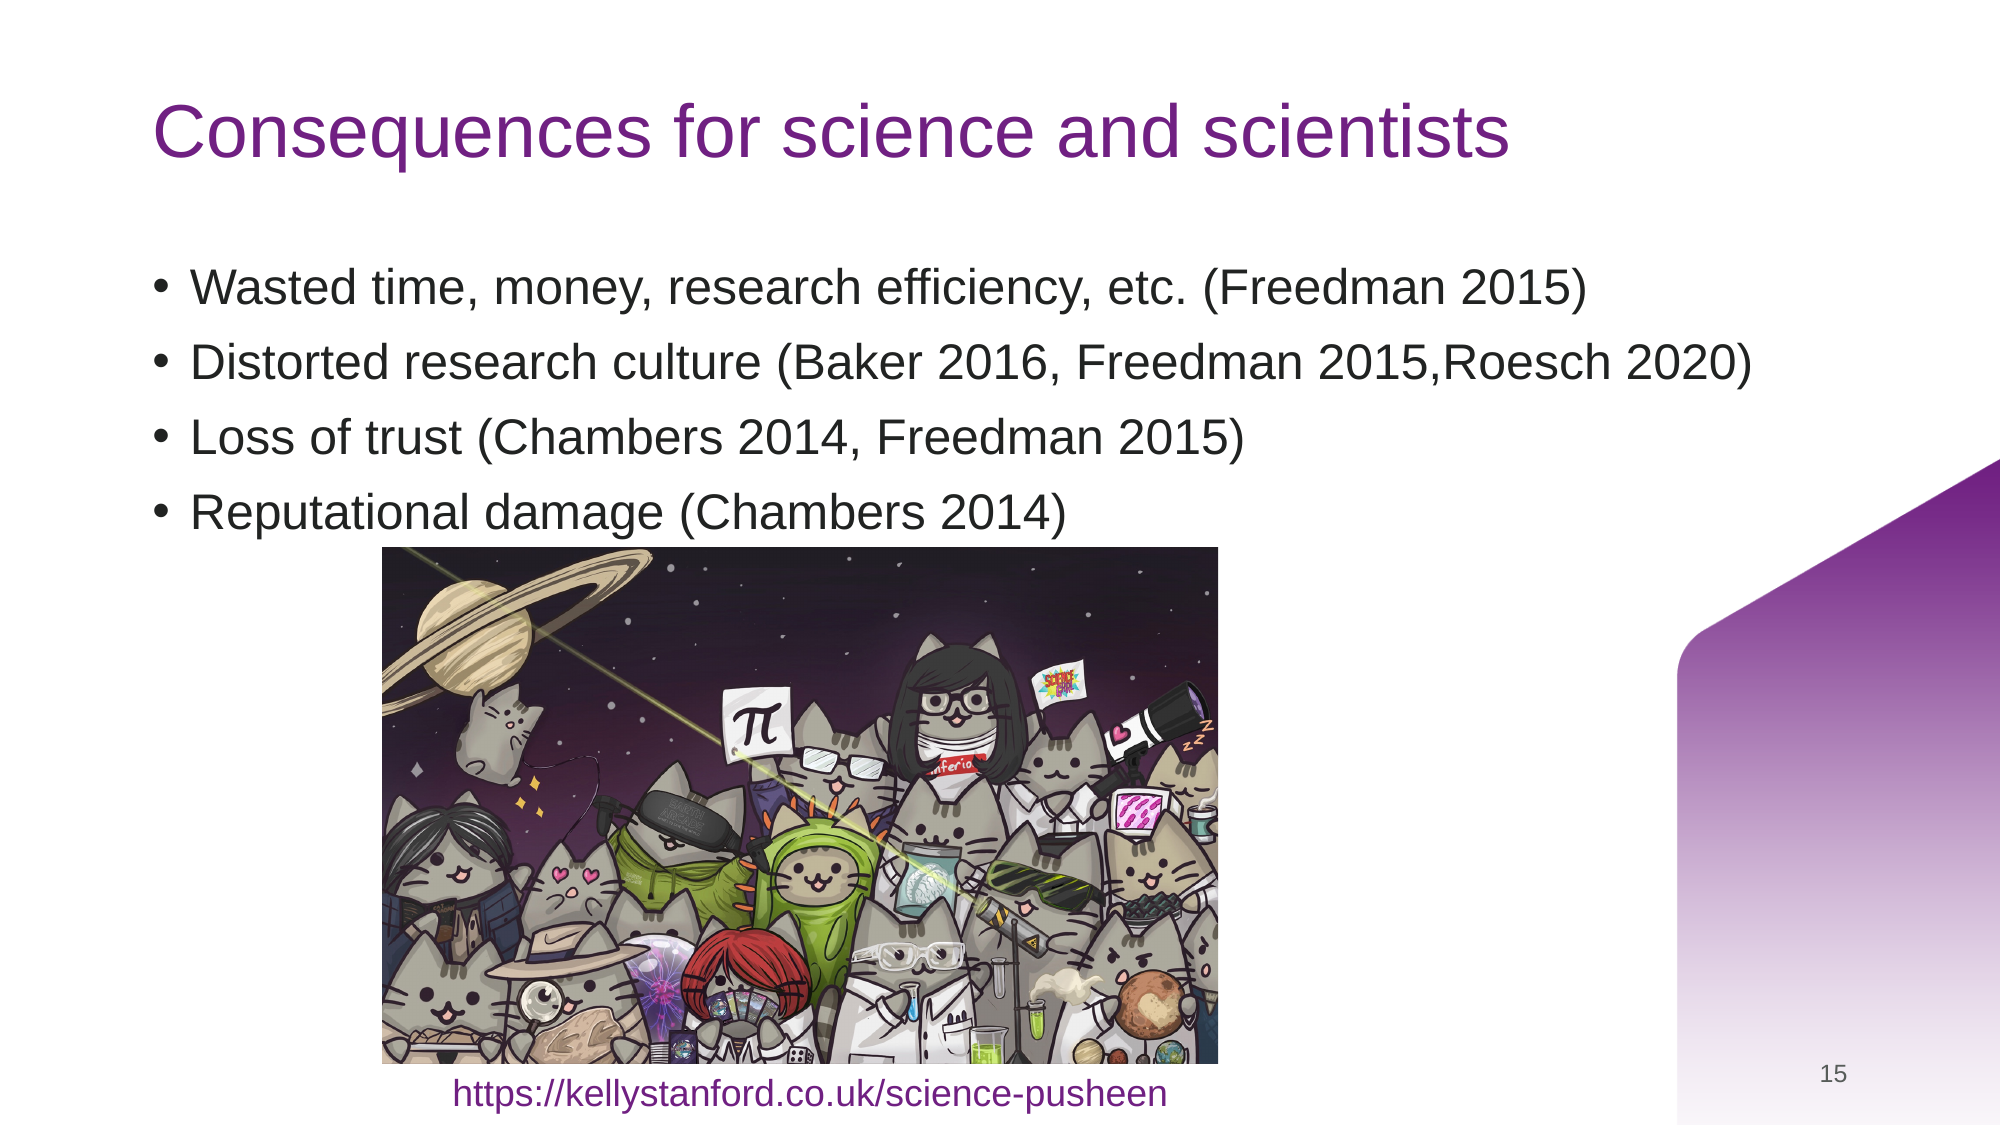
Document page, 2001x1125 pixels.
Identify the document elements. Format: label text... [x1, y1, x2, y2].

title Consequences for science and scientists [137, 88, 1775, 179]
picture [382, 200, 2000, 1125]
slide_number 15 [1412, 1042, 1863, 1103]
list Wasted time, money, research efficiency, etc. (Freedman 2015) Distorted research culture (Baker 2016, Freedman 2015,Roesch 2020) Loss of trust (Chambers 2014, Freedman 2015) Reputational damage (Chambers 2014) [137, 254, 1832, 921]
text_box https://kellystanford.co.uk/science-pusheen [437, 1064, 1199, 1122]
